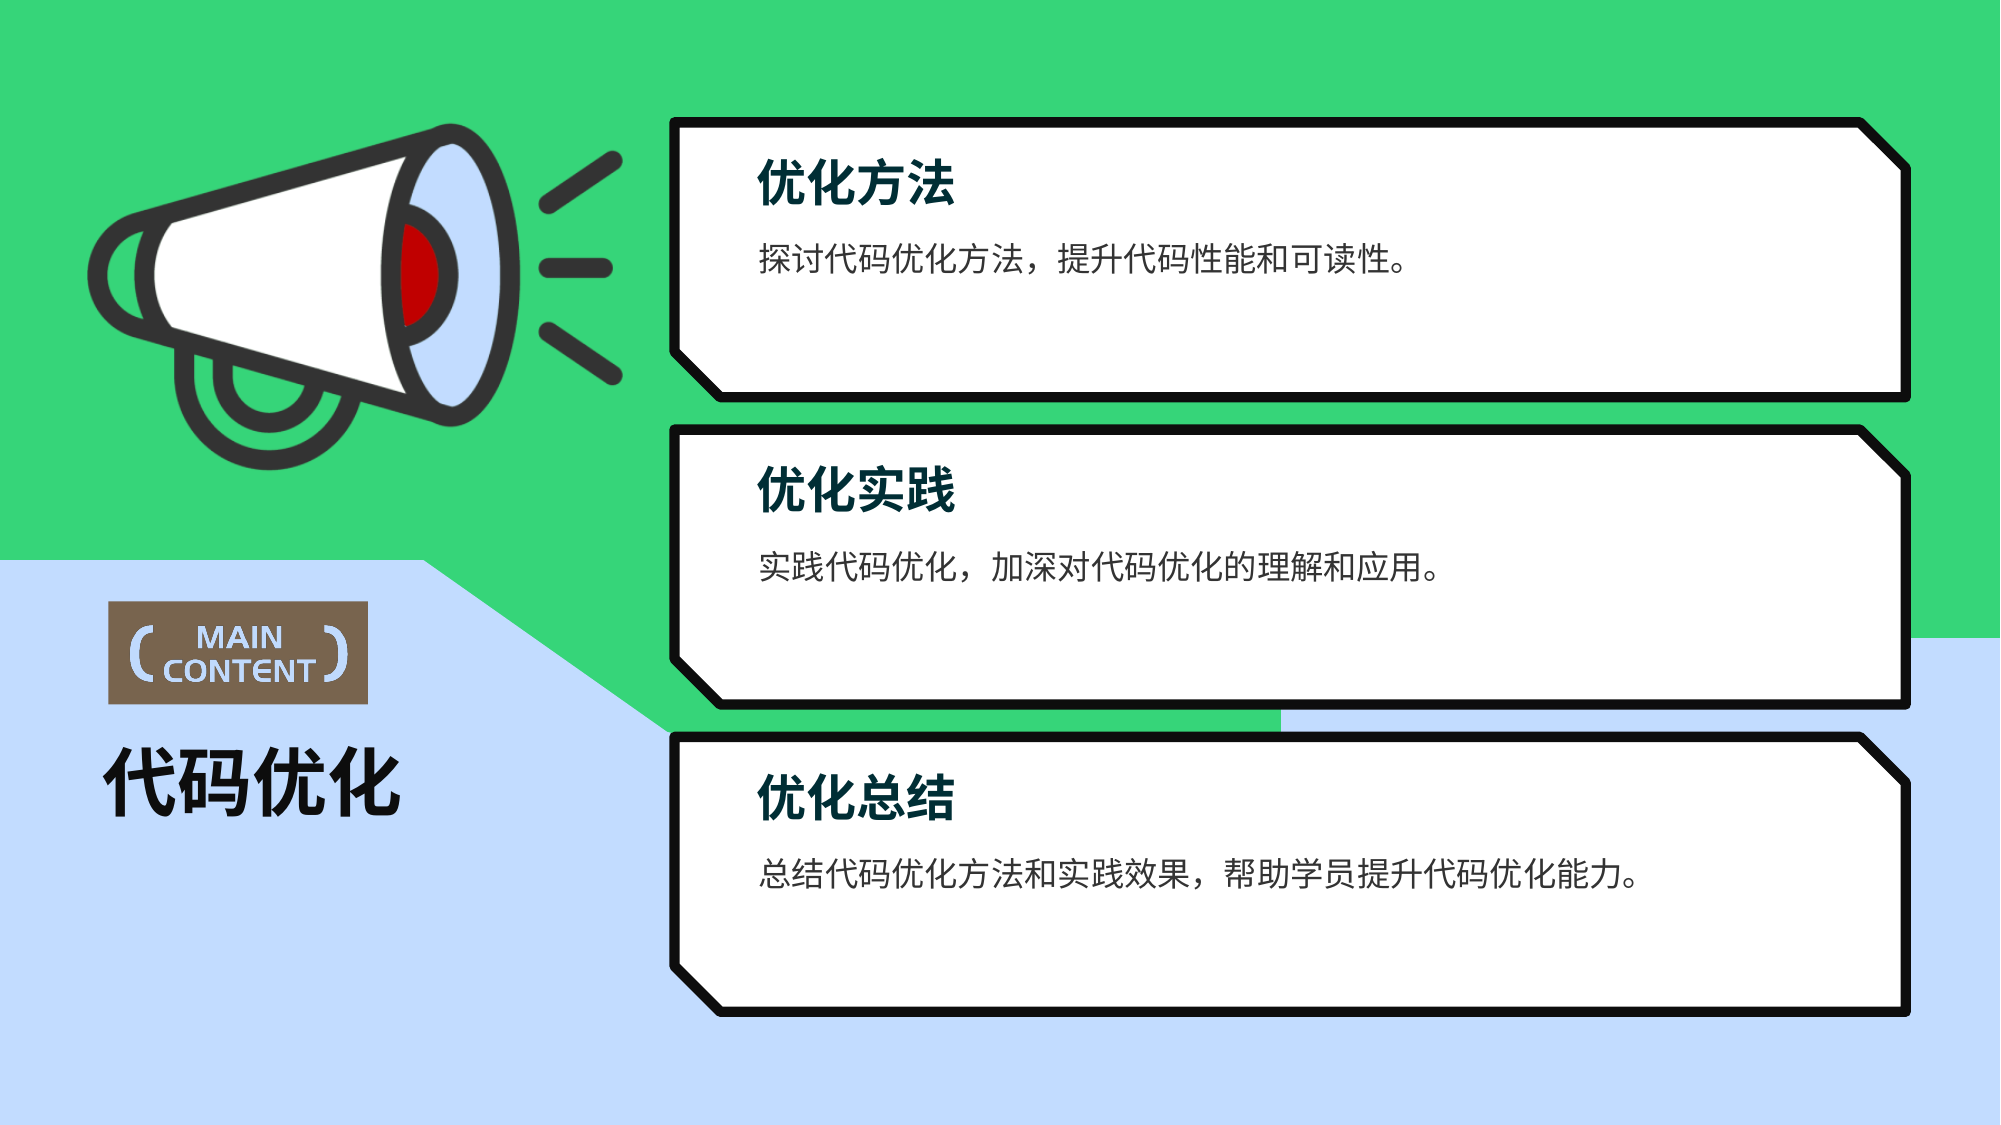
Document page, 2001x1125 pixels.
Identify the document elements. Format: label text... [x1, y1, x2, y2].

picture [116, 606, 361, 699]
text_box 优化方法 [741, 144, 1544, 249]
text_box [674, 429, 1906, 705]
text_box [674, 122, 1906, 398]
text_box [674, 736, 1906, 1012]
text_box 探讨代码优化方法，提升代码性能和可读性。 [743, 219, 1861, 286]
text_box [0, 560, 2000, 1125]
text_box 优化总结 [741, 758, 1544, 864]
picture [87, 29, 623, 565]
text_box 优化实践 [741, 451, 1544, 557]
text_box 代码优化 [87, 709, 584, 1076]
text_box 总结代码优化方法和实践效果，帮助学员提升代码优化能力。 [743, 833, 1861, 901]
text_box 实践代码优化，加深对代码优化的理解和应用。 [743, 526, 1861, 594]
text_box [108, 601, 368, 705]
text_box [0, 0, 2000, 560]
